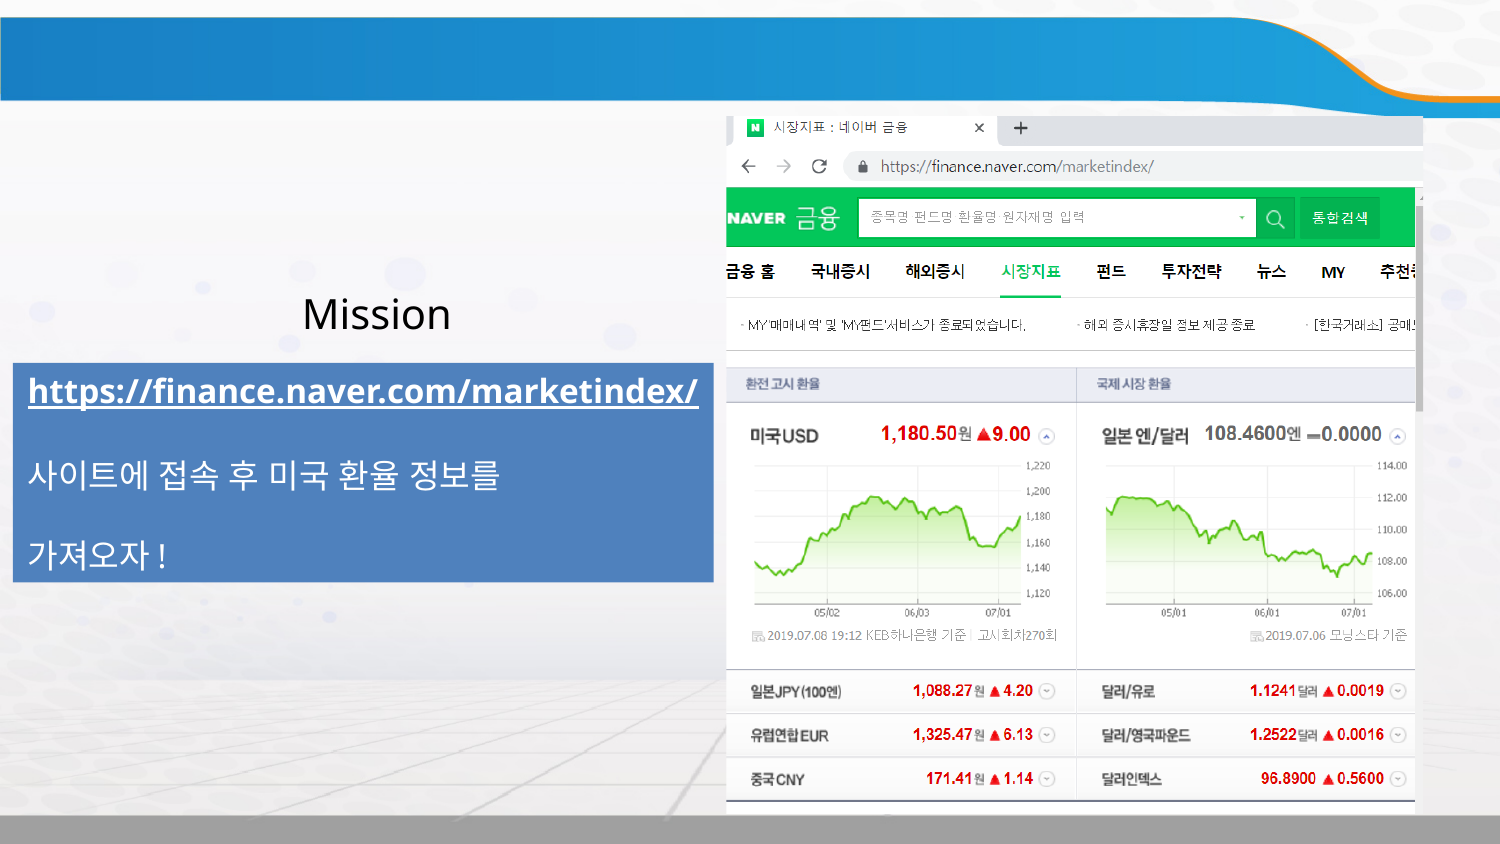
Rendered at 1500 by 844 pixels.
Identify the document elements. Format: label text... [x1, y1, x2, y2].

text_box 1. BeautifulSoup 활용 데이터 스크랩 [29, 0, 1175, 103]
text_box Mission [287, 280, 467, 345]
text_box https://finance.naver.com/marketindex/ 사이트에 접속 후 미국 환율 정보를 가져오자! [12, 362, 714, 583]
picture [0, 0, 1500, 844]
